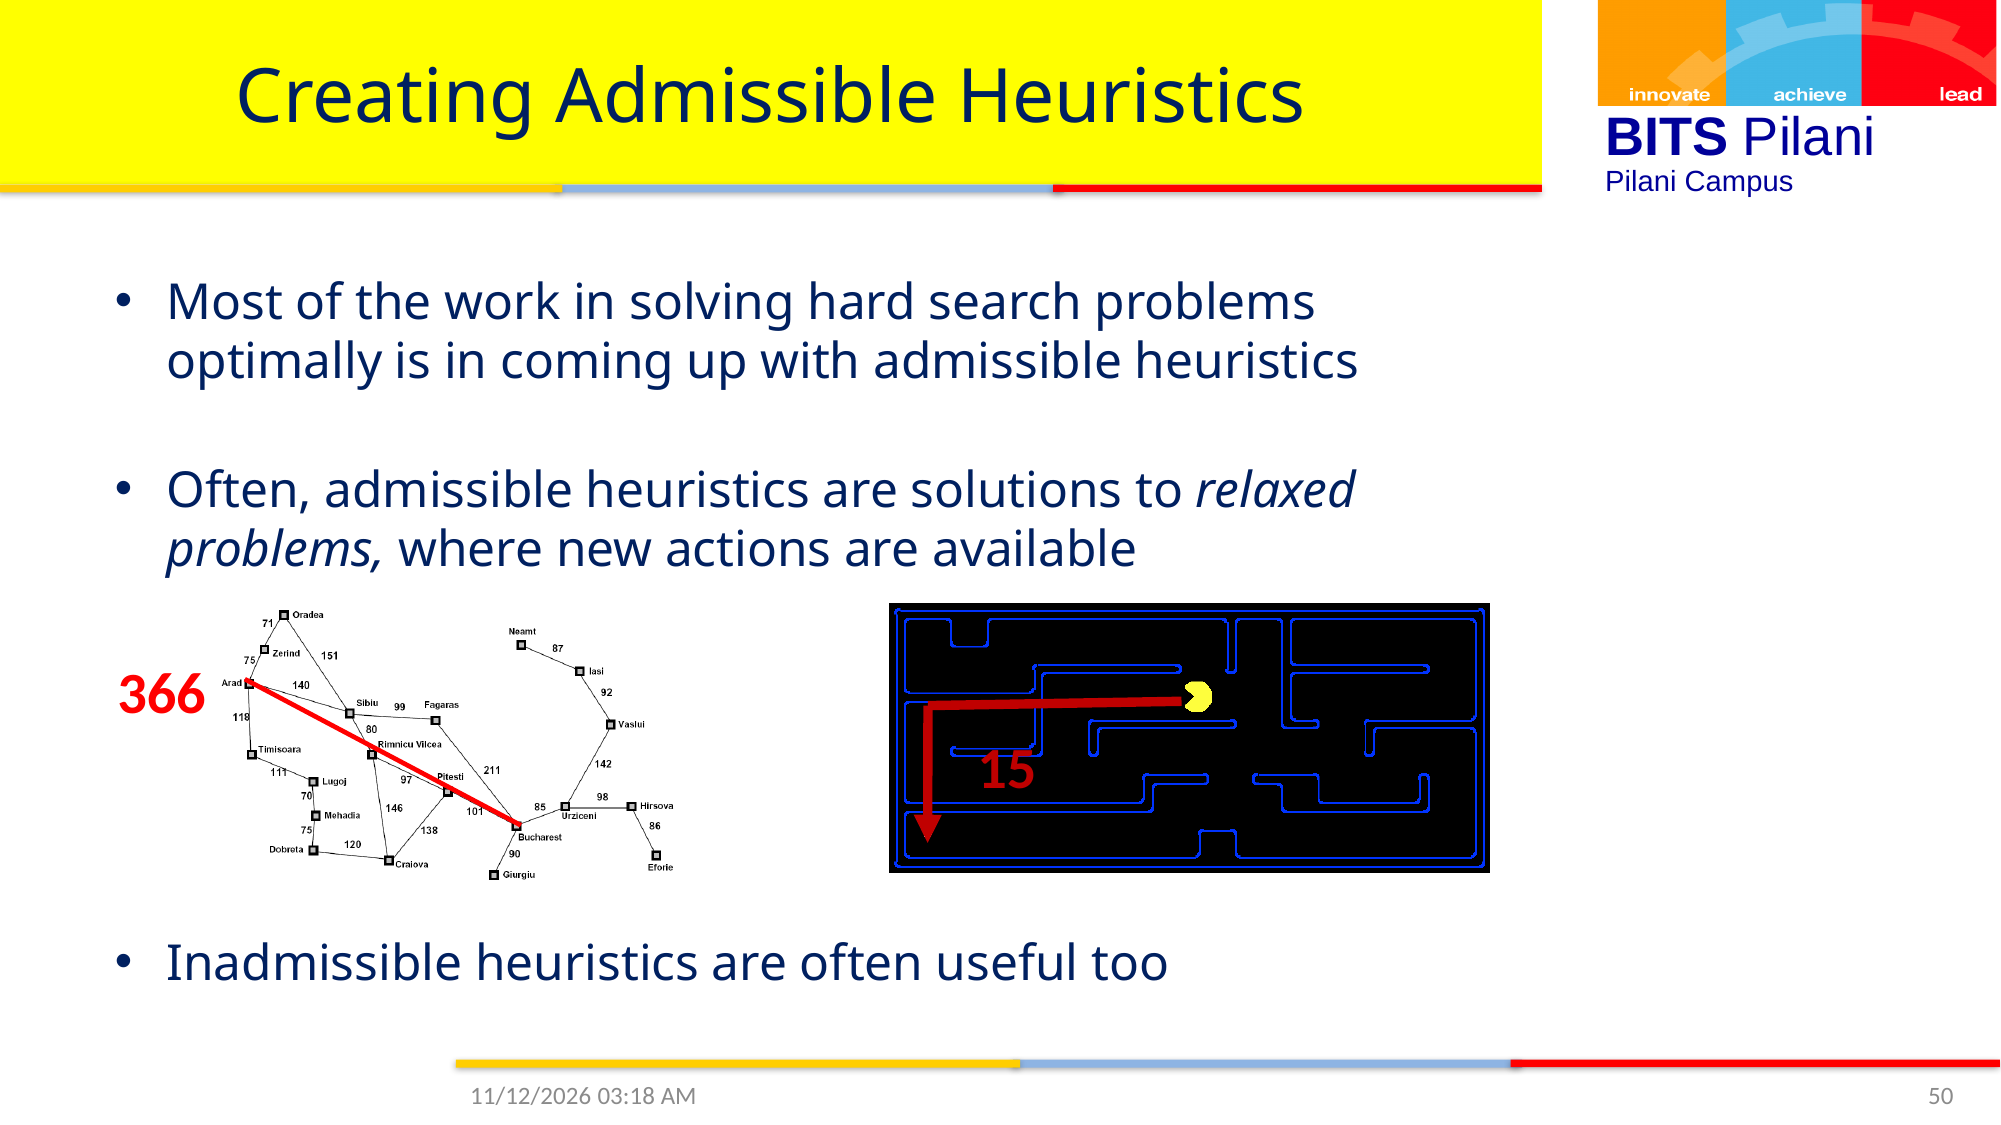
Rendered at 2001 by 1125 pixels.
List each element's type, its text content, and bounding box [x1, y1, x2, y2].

slide_number 50 [1749, 1065, 1969, 1125]
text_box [889, 603, 1490, 874]
text_box 366 [102, 647, 206, 733]
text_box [212, 597, 676, 892]
list Most of the work in solving hard search problems optimally is in coming up with admissible heuristics Often, admissible heuristics are solutions to relaxed problems, where new actions are available Inadmissible heuristics are often useful too [99, 262, 1543, 1006]
title Creating Admissible Heuristics [0, 0, 1543, 185]
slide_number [455, 1065, 922, 1125]
picture [1597, 0, 1997, 106]
